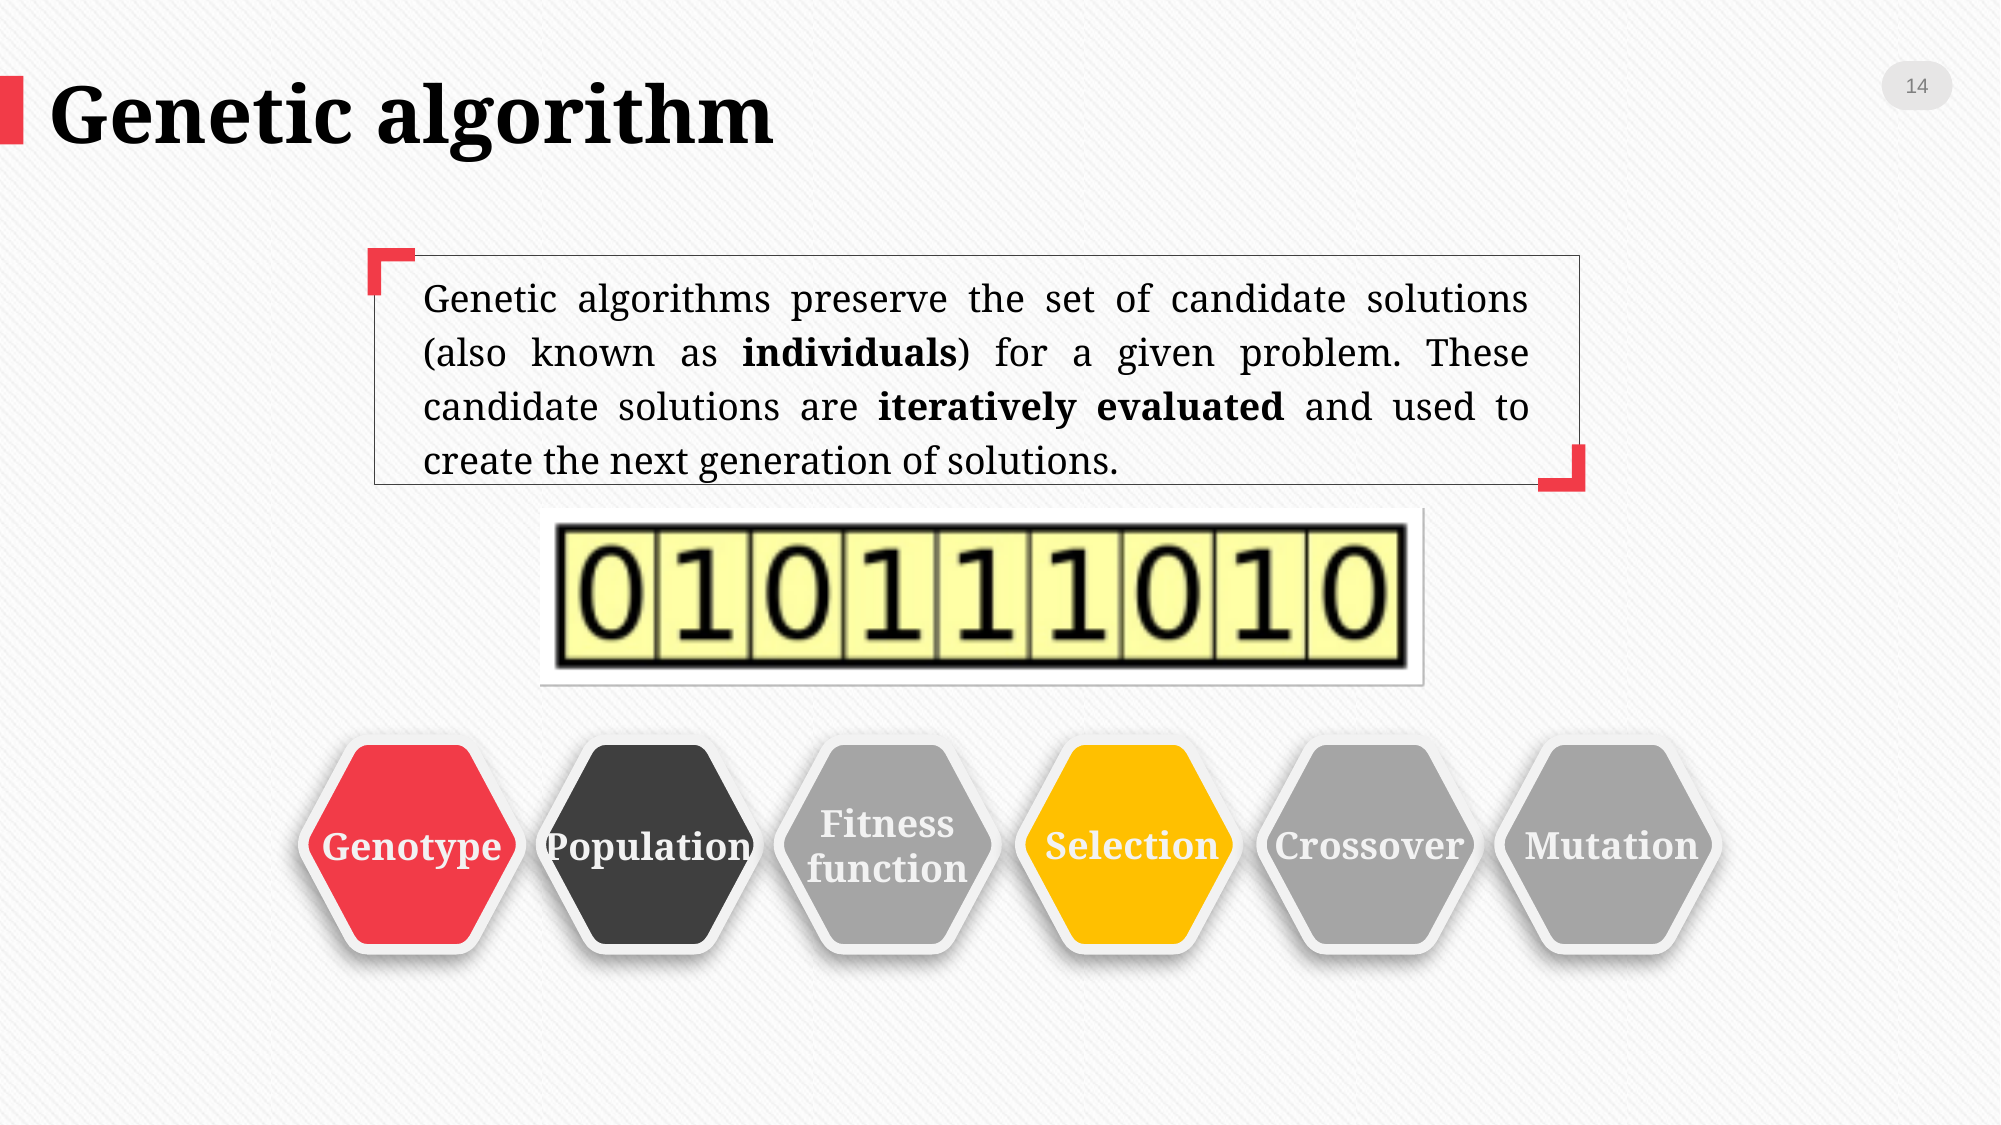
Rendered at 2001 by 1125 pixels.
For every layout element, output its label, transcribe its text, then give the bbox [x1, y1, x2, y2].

text_box Selection [1030, 822, 1236, 867]
text_box [303, 739, 521, 950]
text_box [549, 739, 750, 822]
text_box Population [534, 822, 763, 867]
text_box [778, 739, 997, 950]
text_box Genetic algorithms preserve the set of candidate solutions (also known as individuals) for a given problem. These candidate solutions are iteratively evaluated and used to create the next generation of solutions. [422, 266, 1531, 483]
text_box Mutation [1519, 822, 1705, 867]
text_box [372, 253, 1581, 486]
text_box [1020, 739, 1230, 950]
slide_number 14 [1903, 73, 1931, 98]
text_box [1499, 739, 1718, 950]
text_box [366, 246, 417, 297]
text_box Genotype [319, 822, 505, 867]
text_box Fitness function [804, 800, 971, 889]
text_box Genetic algorithm [41, 68, 874, 169]
text_box [1270, 739, 1471, 822]
text_box [549, 867, 750, 950]
text_box Crossover [1261, 822, 1478, 867]
text_box [1270, 867, 1471, 950]
picture [0, 0, 2001, 1125]
text_box [1536, 442, 1588, 494]
